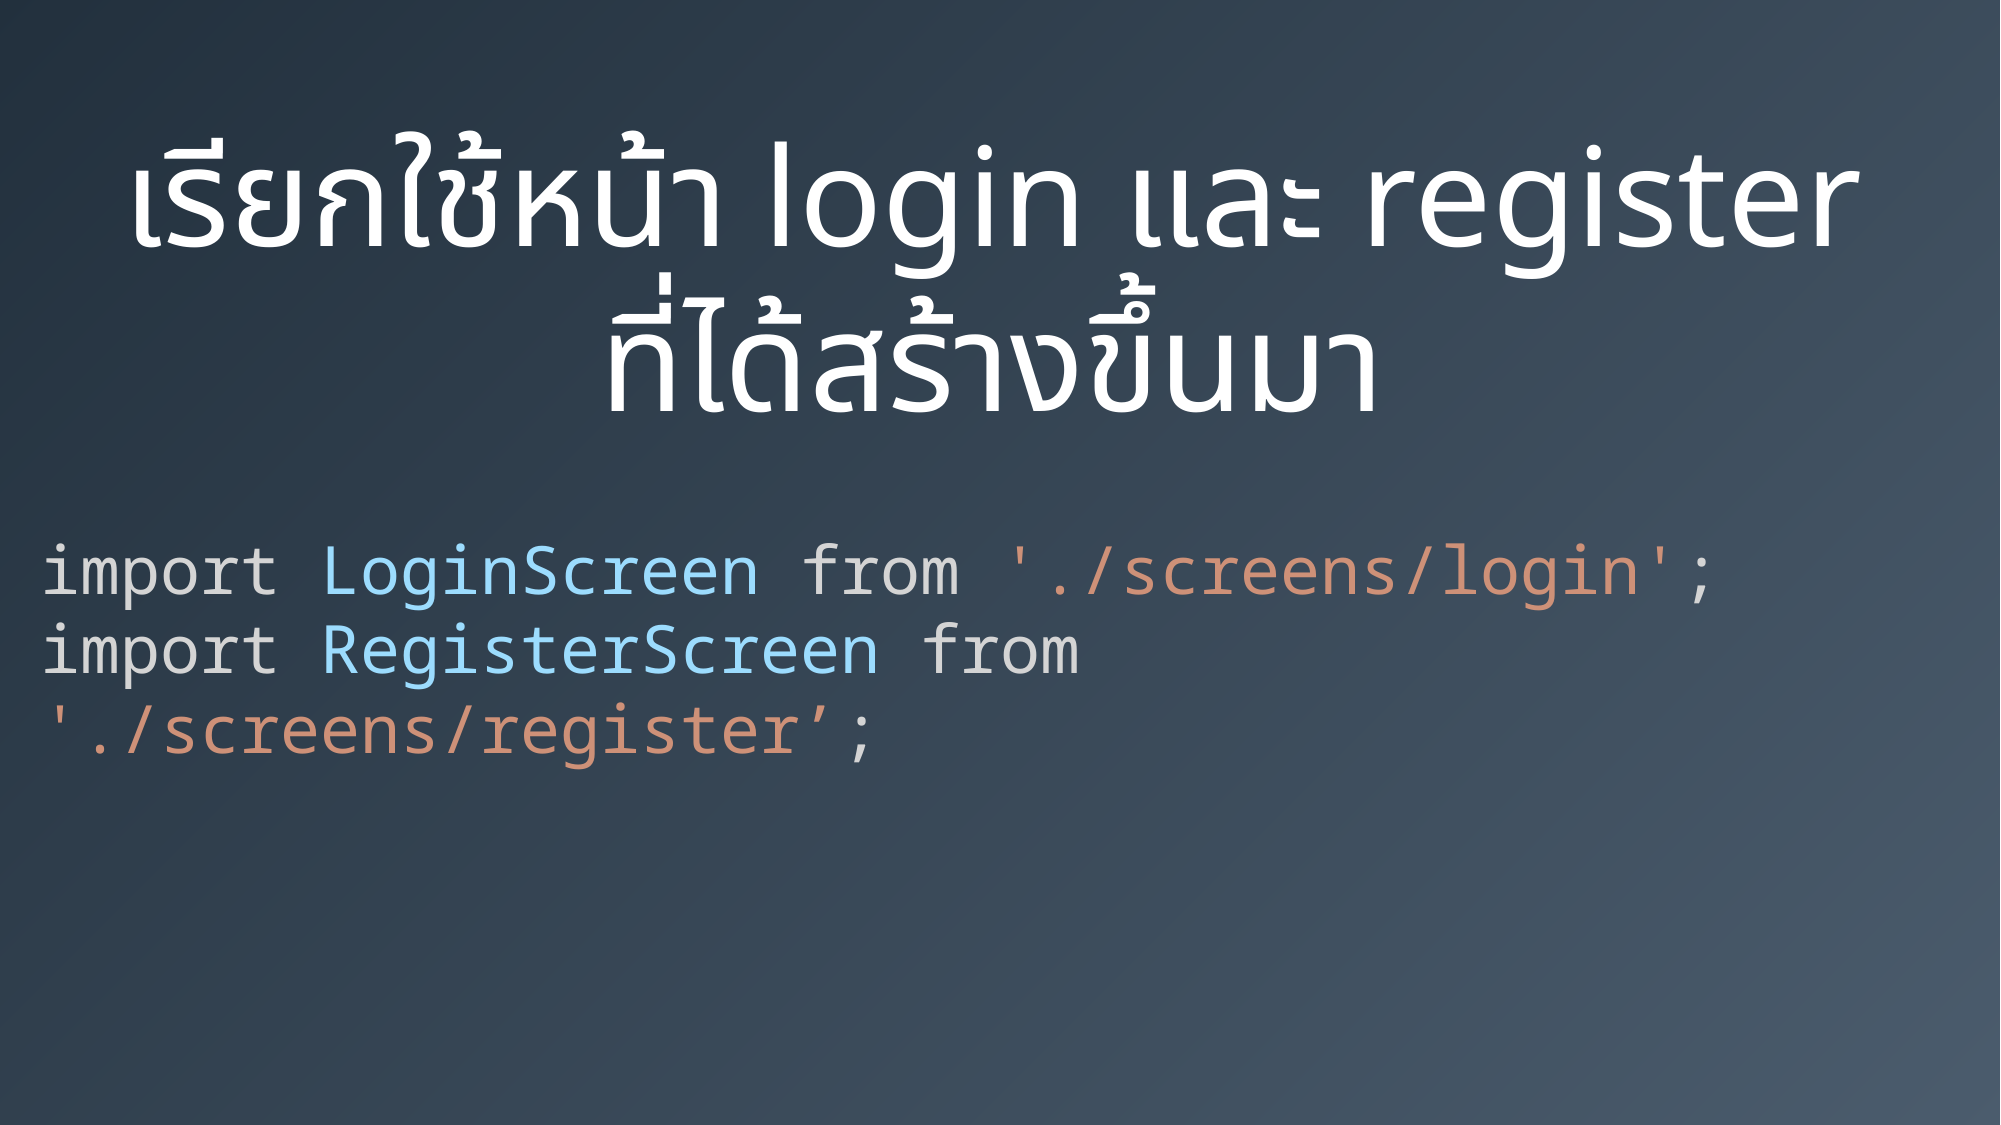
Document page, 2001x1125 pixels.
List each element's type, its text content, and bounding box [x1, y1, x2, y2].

text_box เรียกใช้หน้า login และ register ที่ได้สร้างขึ้นมา [108, 101, 1877, 447]
text_box import LoginScreen from './screens/login'; import RegisterScreen from './screens/register’; [25, 520, 1975, 775]
